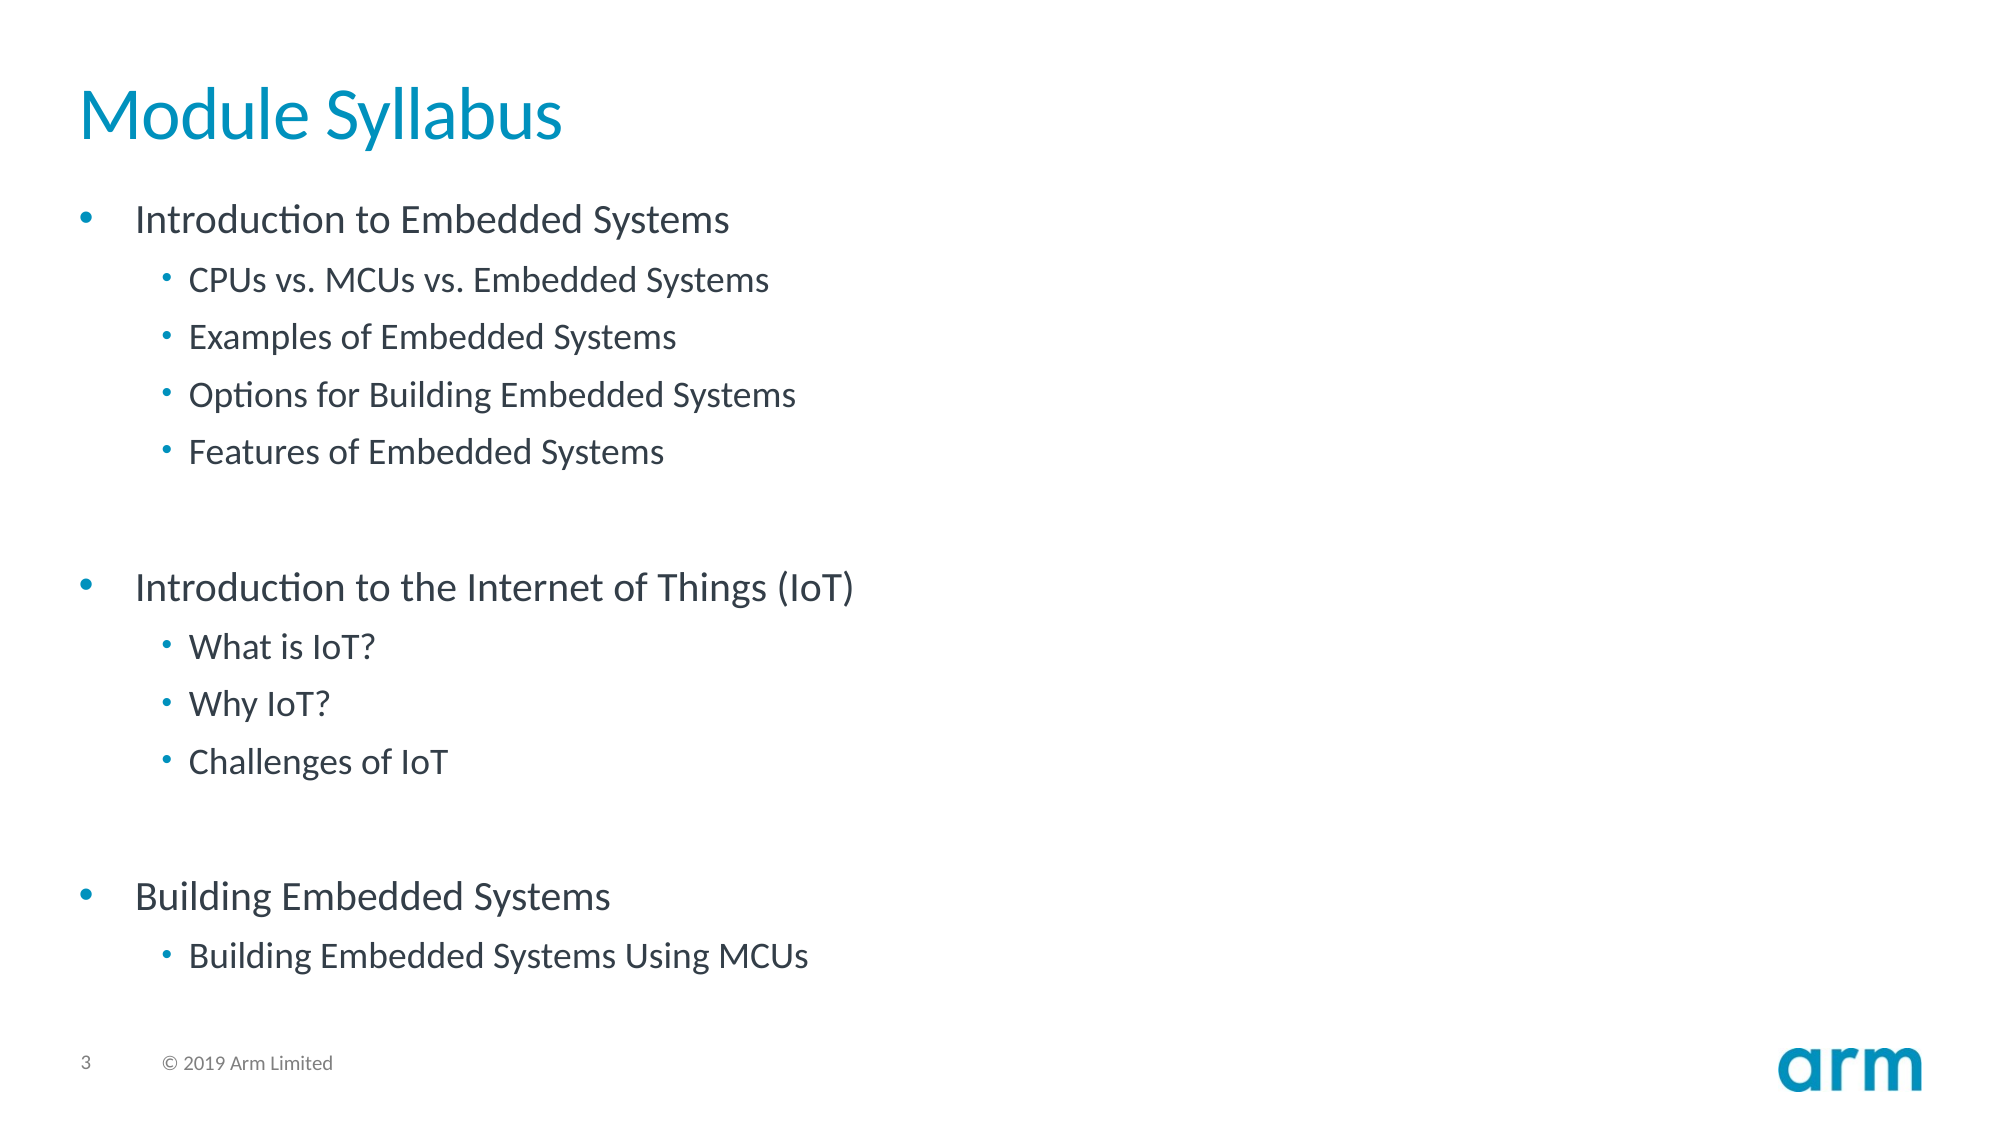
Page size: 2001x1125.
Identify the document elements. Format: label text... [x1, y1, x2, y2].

picture [1788, 1056, 1812, 1083]
list Introduction to Embedded Systems CPUs vs. MCUs vs. Embedded Systems Examples of Embedded Systems Options for Building Embedded Systems Features of Embedded Systems Introduction to the Internet of Things (IoT) What is IoT? Why IoT? Challenges of IoT Building Embedded Systems Building Embedded Systems Using MCUs [78, 192, 1922, 1004]
picture [1803, 1048, 1922, 1092]
picture [1889, 1048, 1903, 1053]
picture [1911, 1048, 1922, 1062]
picture [1778, 1048, 1794, 1067]
title Module Syllabus [78, 78, 1922, 186]
picture [1778, 1072, 1794, 1092]
